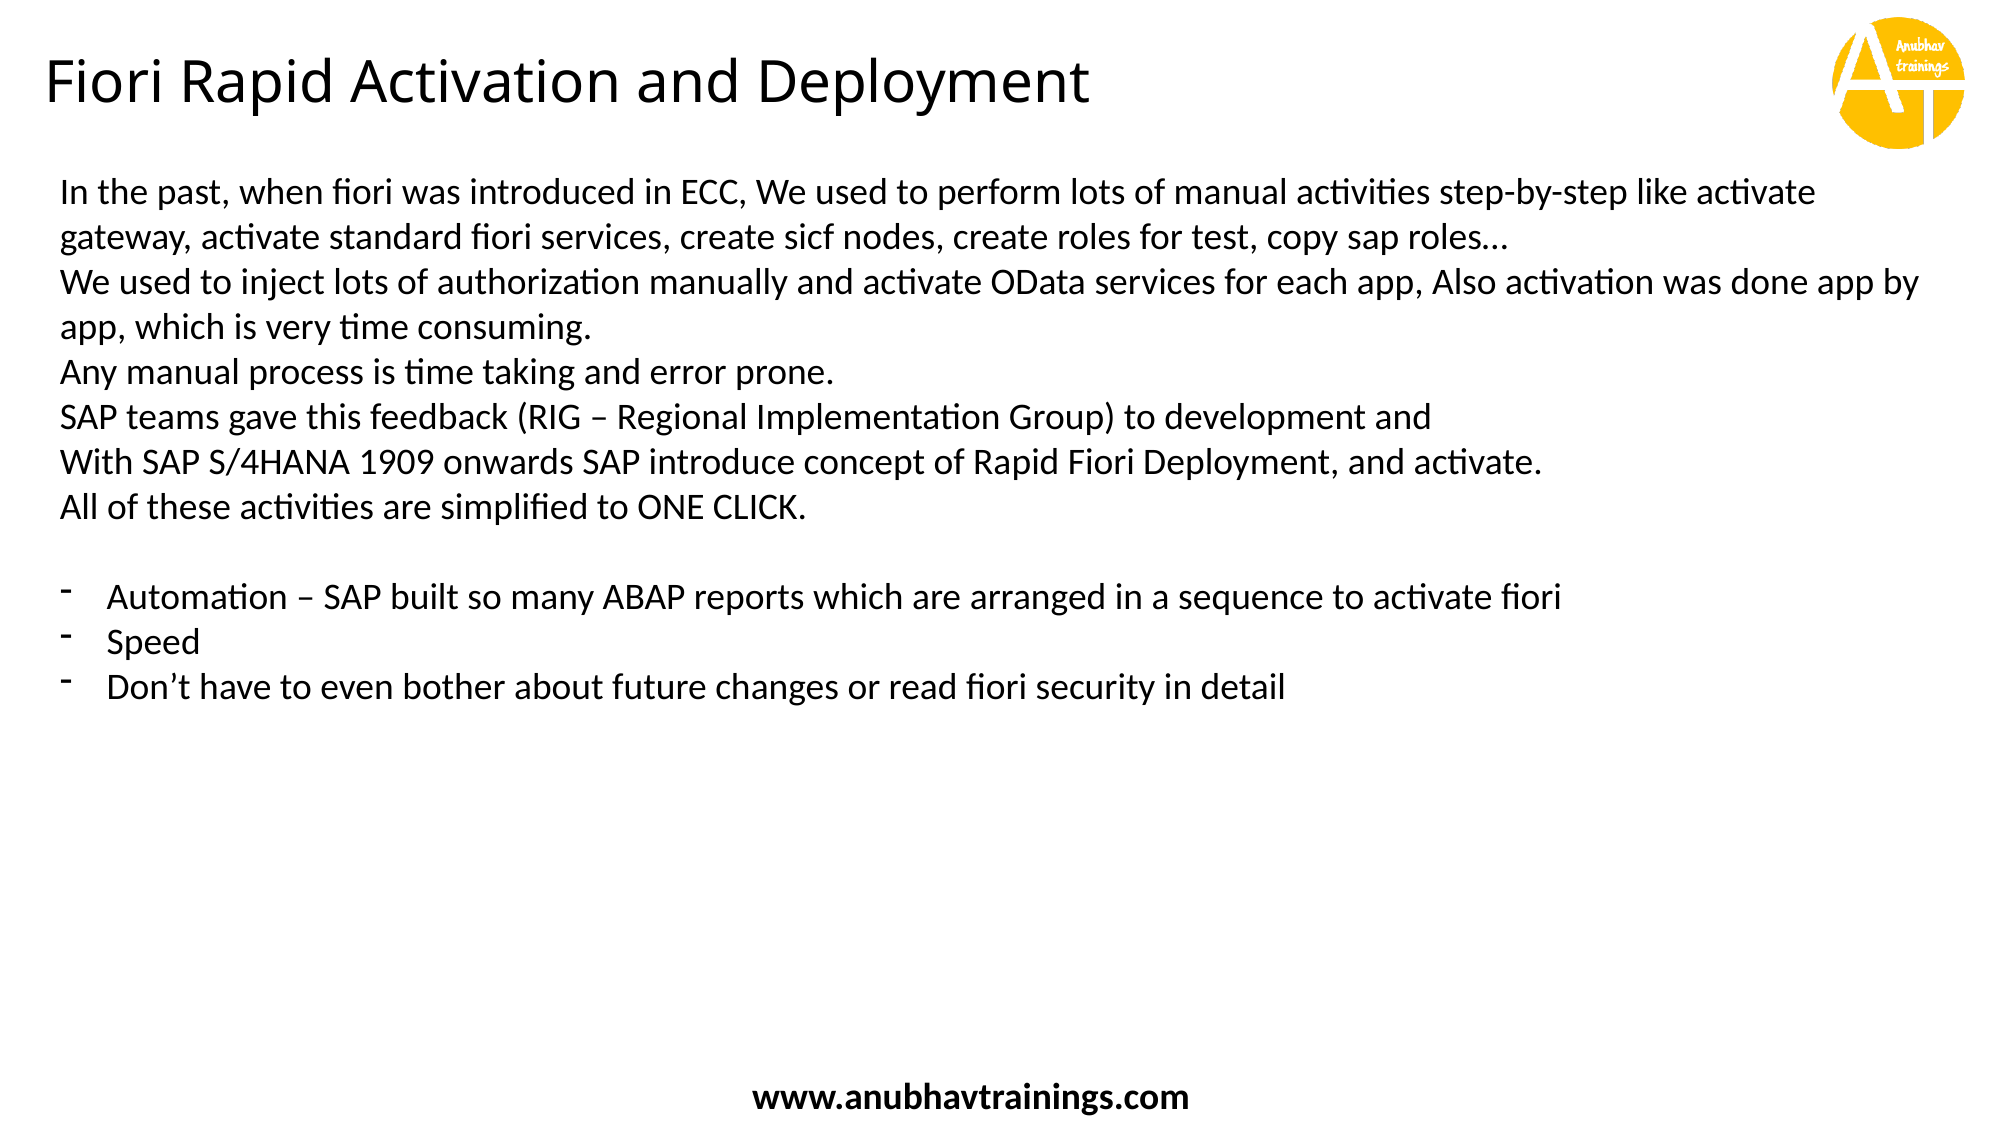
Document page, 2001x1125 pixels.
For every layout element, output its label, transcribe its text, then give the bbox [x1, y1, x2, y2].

picture [1819, 8, 1972, 160]
text_box www.anubhavtrainings.com [737, 1064, 1320, 1125]
text_box In the past, when fiori was introduced in ECC, We used to perform lots of manual activities step-by-step like activate gateway, activate standard fiori services, create sicf nodes, create roles for test, copy sap roles… We used to inject lots of authorization manually and activate OData services for each app, Also activation was done app by app, which is very time consuming. Any manual process is time taking and error prone. SAP teams gave this feedback (RIG – Regional Implementation Group) to development and With SAP S/4HANA 1909 onwards SAP introduce concept of Rapid Fiori Deployment, and activate. All of these activities are simplified to ONE CLICK. Automation – SAP built so many ABAP reports which are arranged in a sequence to activate fiori Speed Don’t have to even bother about future changes or read fiori security in detail [44, 159, 1972, 714]
text_box Fiori Rapid Activation and Deployment [24, 21, 1819, 138]
